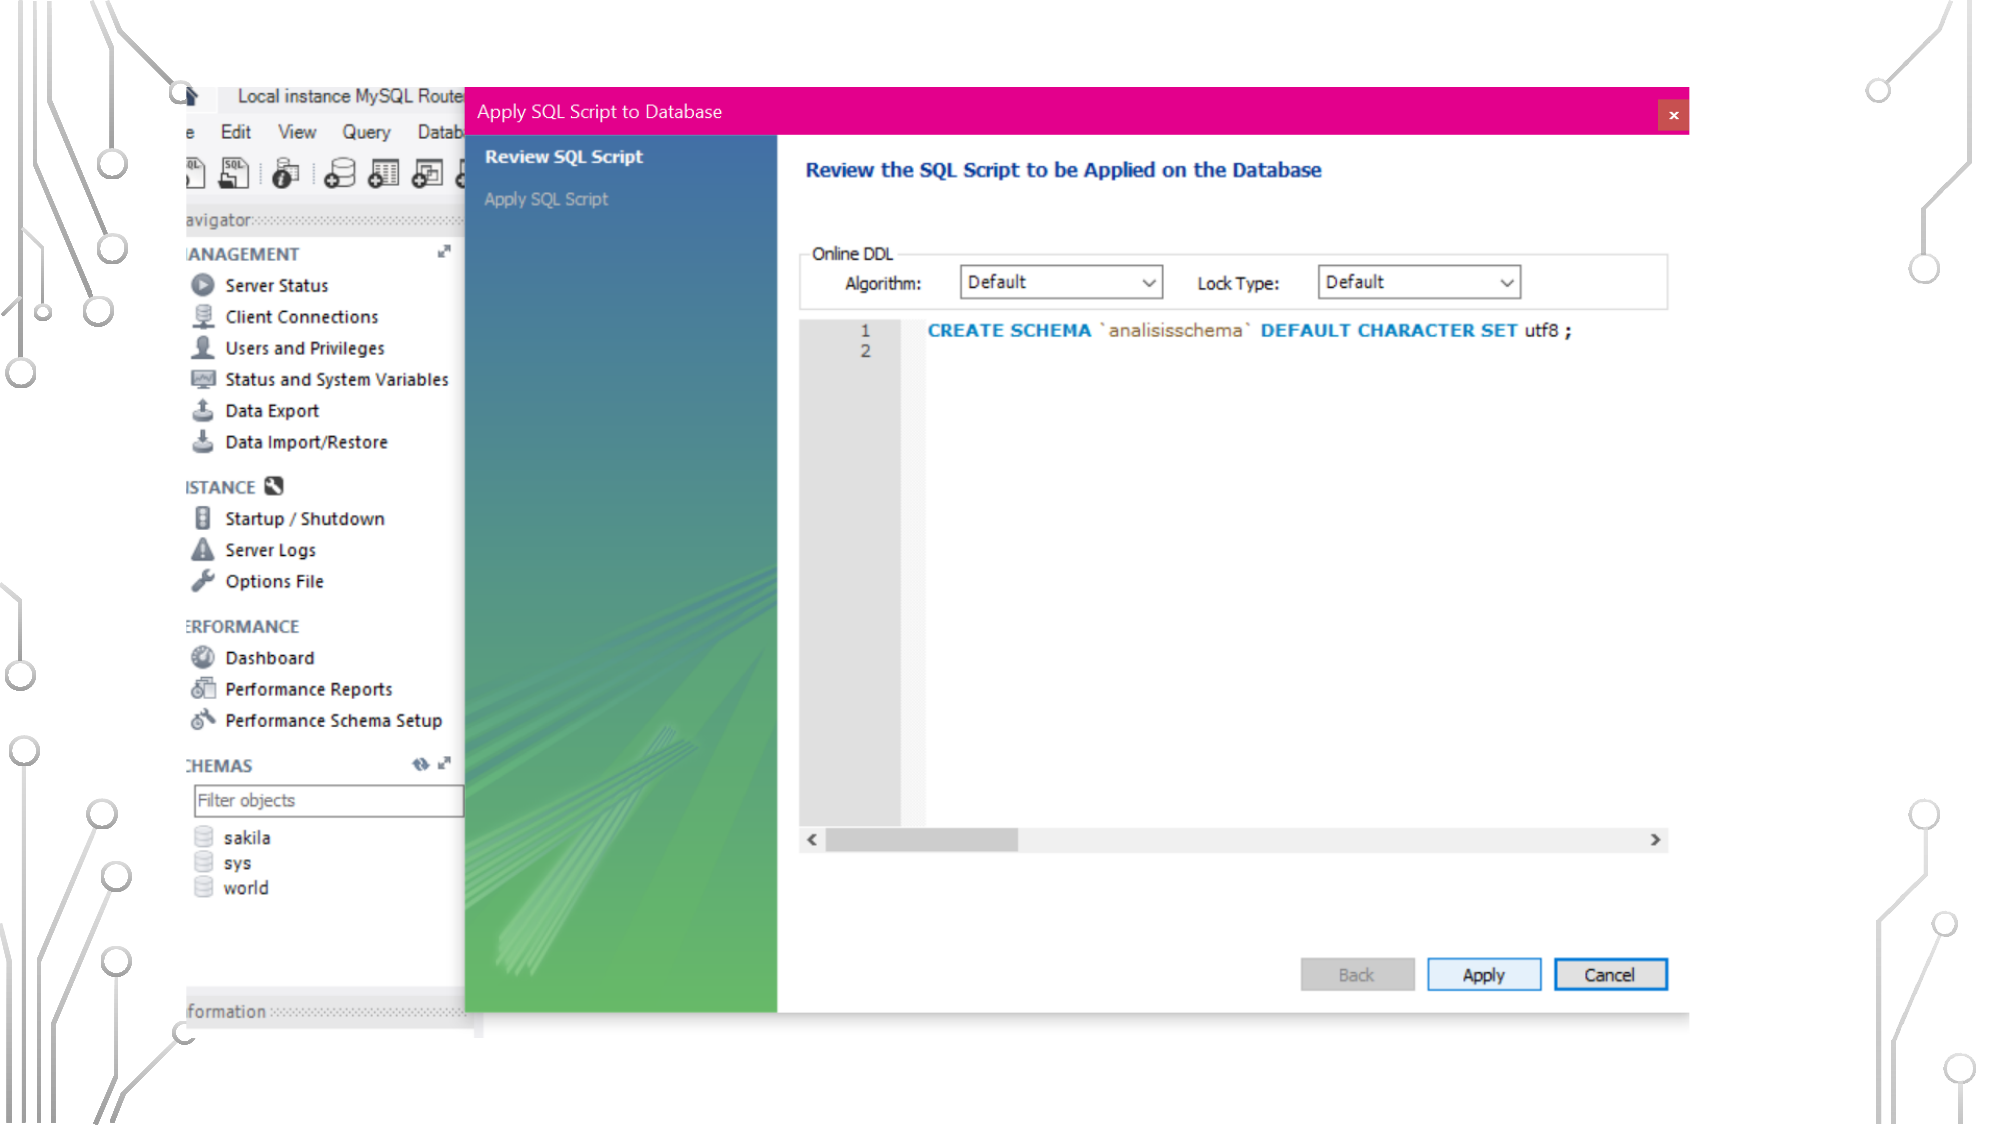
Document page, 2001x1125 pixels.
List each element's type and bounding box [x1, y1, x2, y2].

picture [186, 86, 1690, 1038]
